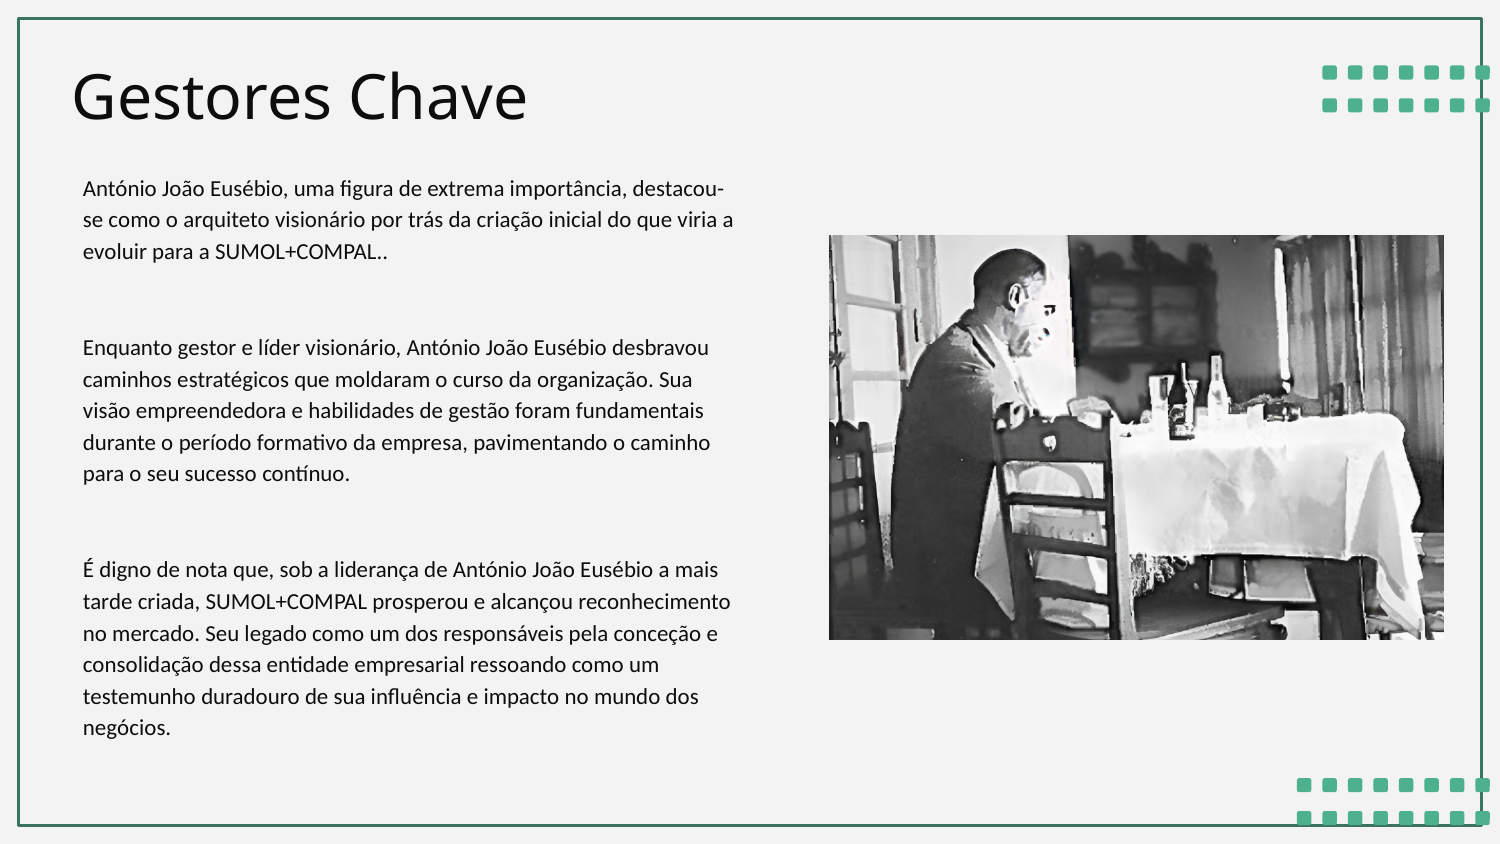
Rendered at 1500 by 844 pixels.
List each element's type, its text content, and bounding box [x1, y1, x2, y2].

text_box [1407, 0, 1456, 199]
title Gestores Chave [56, 42, 585, 136]
picture [828, 235, 1444, 641]
text_box António João Eusébio, uma figura de extrema importância, destacou-se como o arquiteto visionário por trás da criação inicial do que viria a evoluir para a SUMOL+COMPAL.. Enquanto gestor e líder visionário, António João Eusébio desbravou caminhos estratégicos que moldaram o curso da organização. Sua visão empreendedora e habilidades de gestão foram fundamentais durante o período formativo da empresa, pavimentando o caminho para o seu sucesso contínuo. É digno de nota que, sob a liderança de António João Eusébio a mais tarde criada, SUMOL+COMPAL prosperou e alcançou reconhecimento no mercado. Seu legado como um dos responsáveis pela conceção e consolidação dessa entidade empresarial ressoando como um testemunho duradouro de sua influência e impacto no mundo dos negócios. [43, 161, 750, 748]
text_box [1382, 692, 1430, 844]
